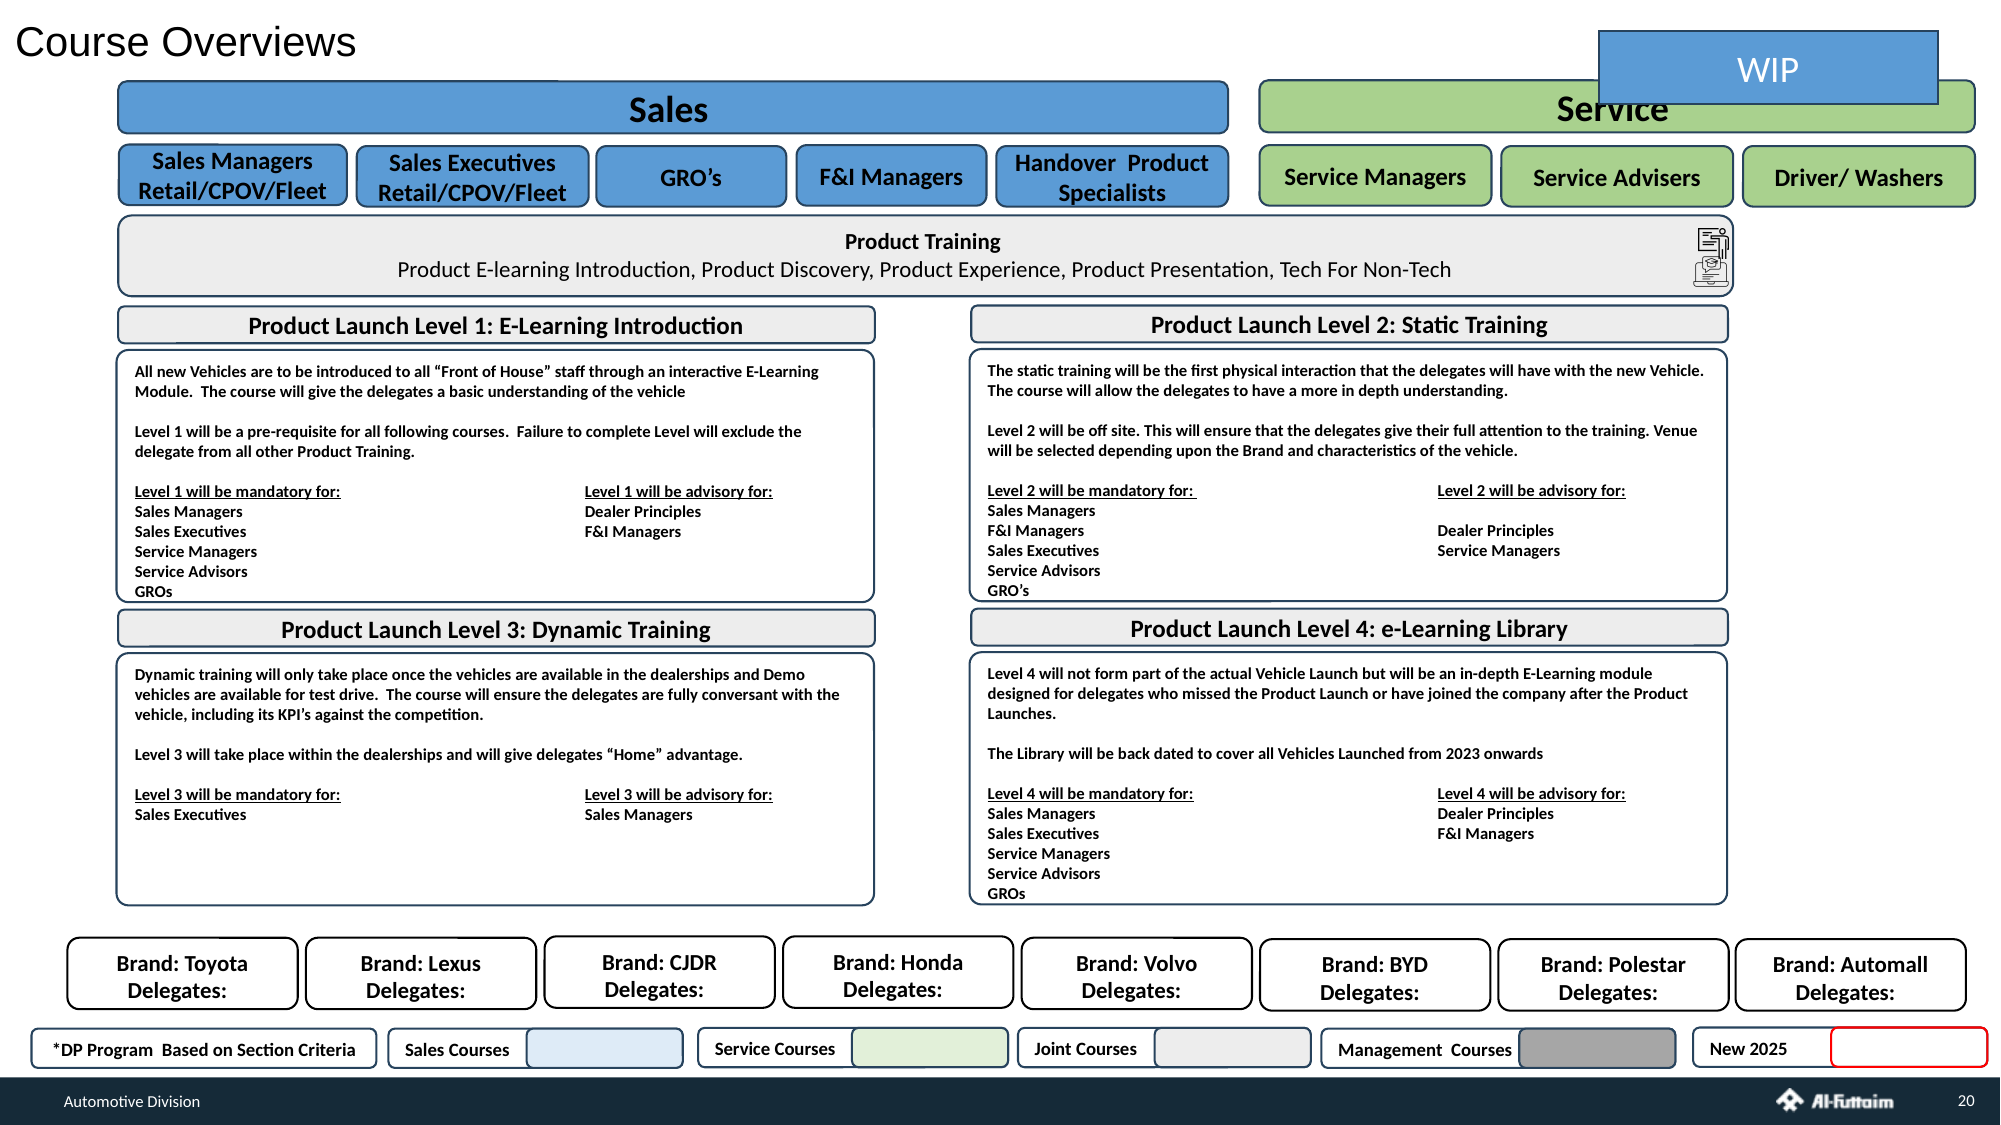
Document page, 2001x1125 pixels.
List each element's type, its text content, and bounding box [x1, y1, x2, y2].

picture [950, 220, 981, 251]
text_box 20 [1904, 1089, 1975, 1110]
text_box Course Overviews [0, 13, 1533, 84]
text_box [31, 80, 1975, 1068]
text_box [1975, 1026, 1989, 1068]
picture [1693, 228, 1729, 290]
picture [1776, 1088, 1896, 1113]
text_box WIP [1598, 30, 1939, 80]
text_box [0, 1076, 2000, 1125]
text_box Automotive Division [48, 1083, 216, 1118]
